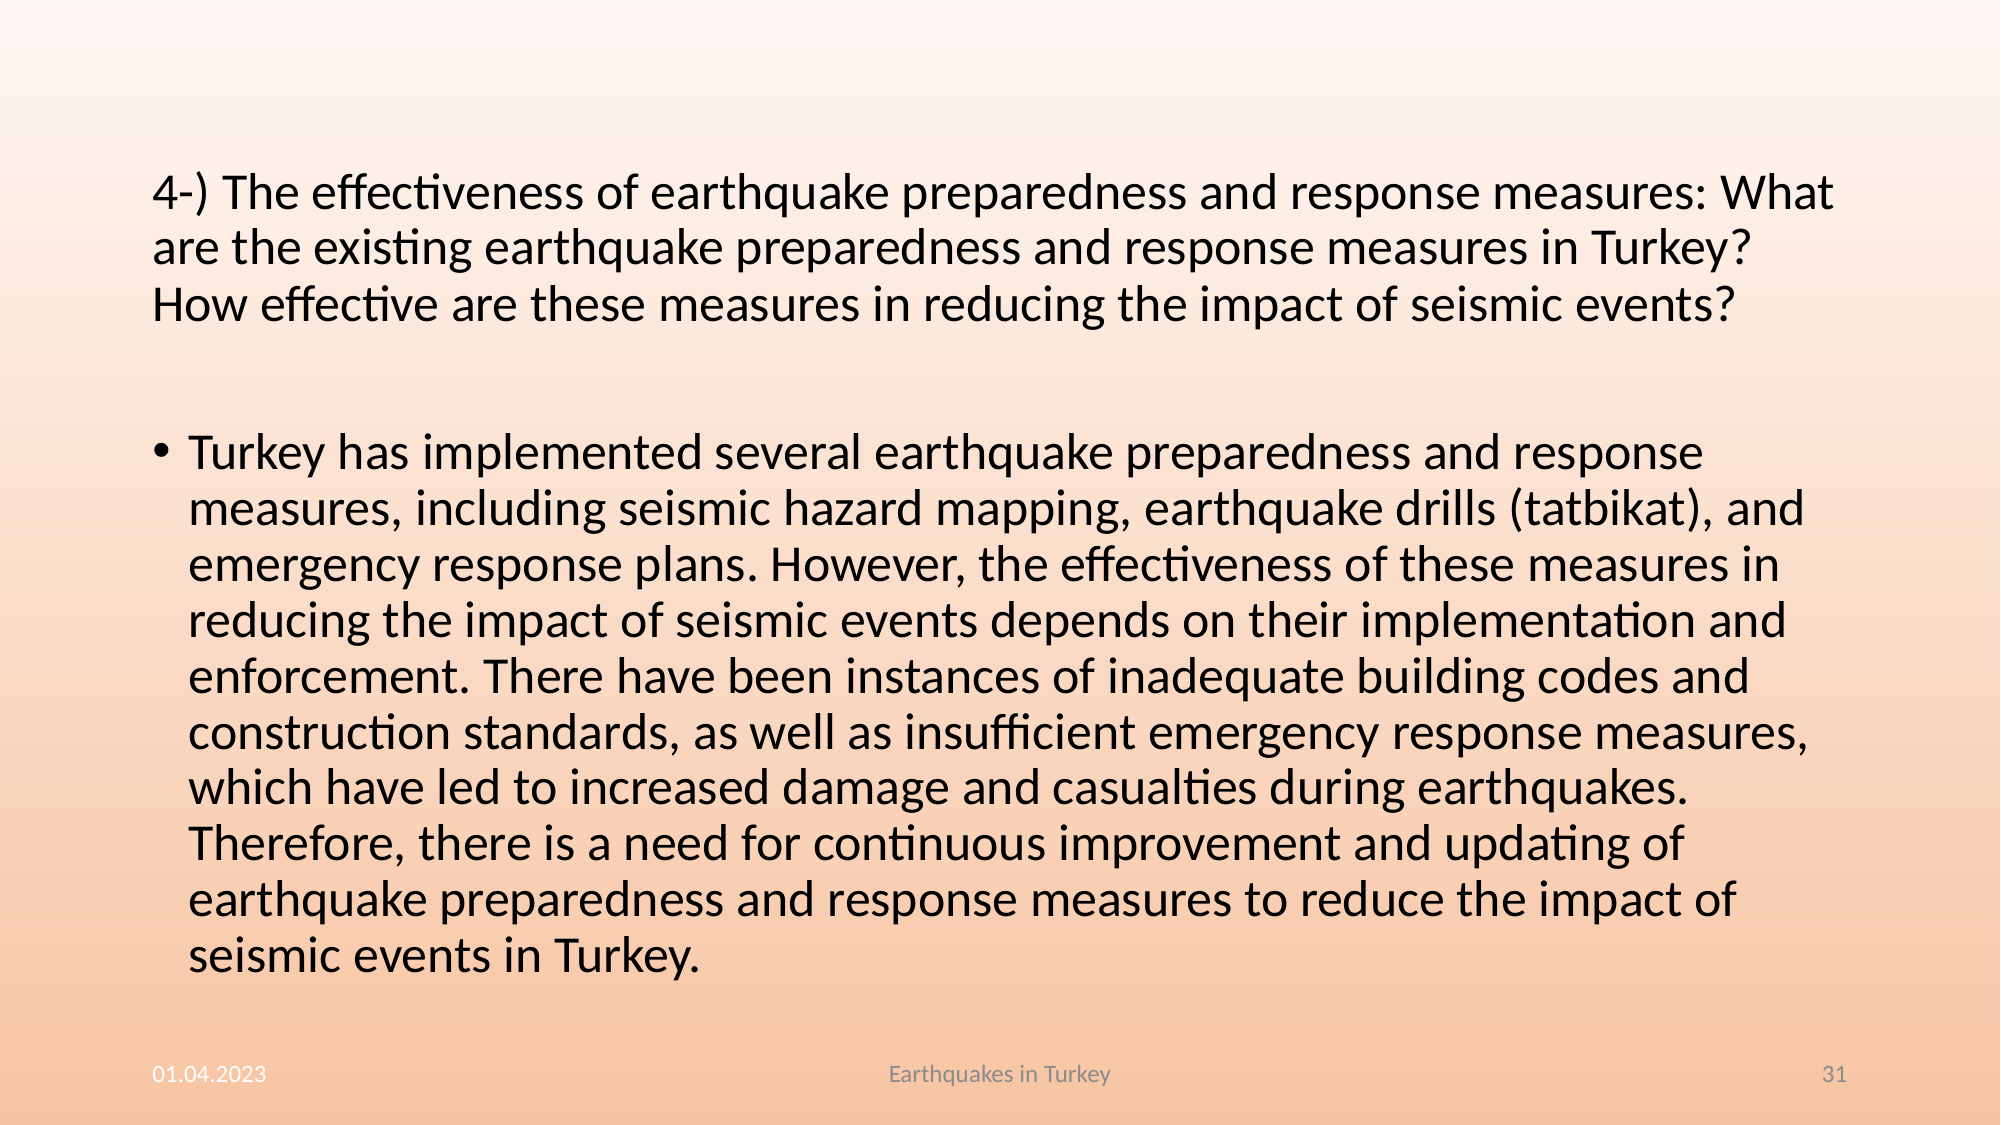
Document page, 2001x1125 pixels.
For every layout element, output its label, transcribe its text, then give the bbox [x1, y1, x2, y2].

slide_number 31 [1412, 1042, 1863, 1103]
list 4-) The effectiveness of earthquake preparedness and response measures: What are the existing earthquake preparedness and response measures in Turkey? How effective are these measures in reducing the impact of seismic events? Turkey has implemented several earthquake preparedness and response measures, including seismic hazard mapping, earthquake drills (tatbikat), and emergency response plans. However, the effectiveness of these measures in reducing the impact of seismic events depends on their implementation and enforcement. There have been instances of inadequate building codes and construction standards, as well as insufficient emergency response measures, which have led to increased damage and casualties during earthquakes. Therefore, there is a need for continuous improvement and updating of earthquake preparedness and response measures to reduce the impact of seismic events in Turkey. [137, 157, 1863, 1014]
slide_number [137, 1042, 588, 1103]
footer Earthquakes in Turkey [662, 1042, 1338, 1103]
